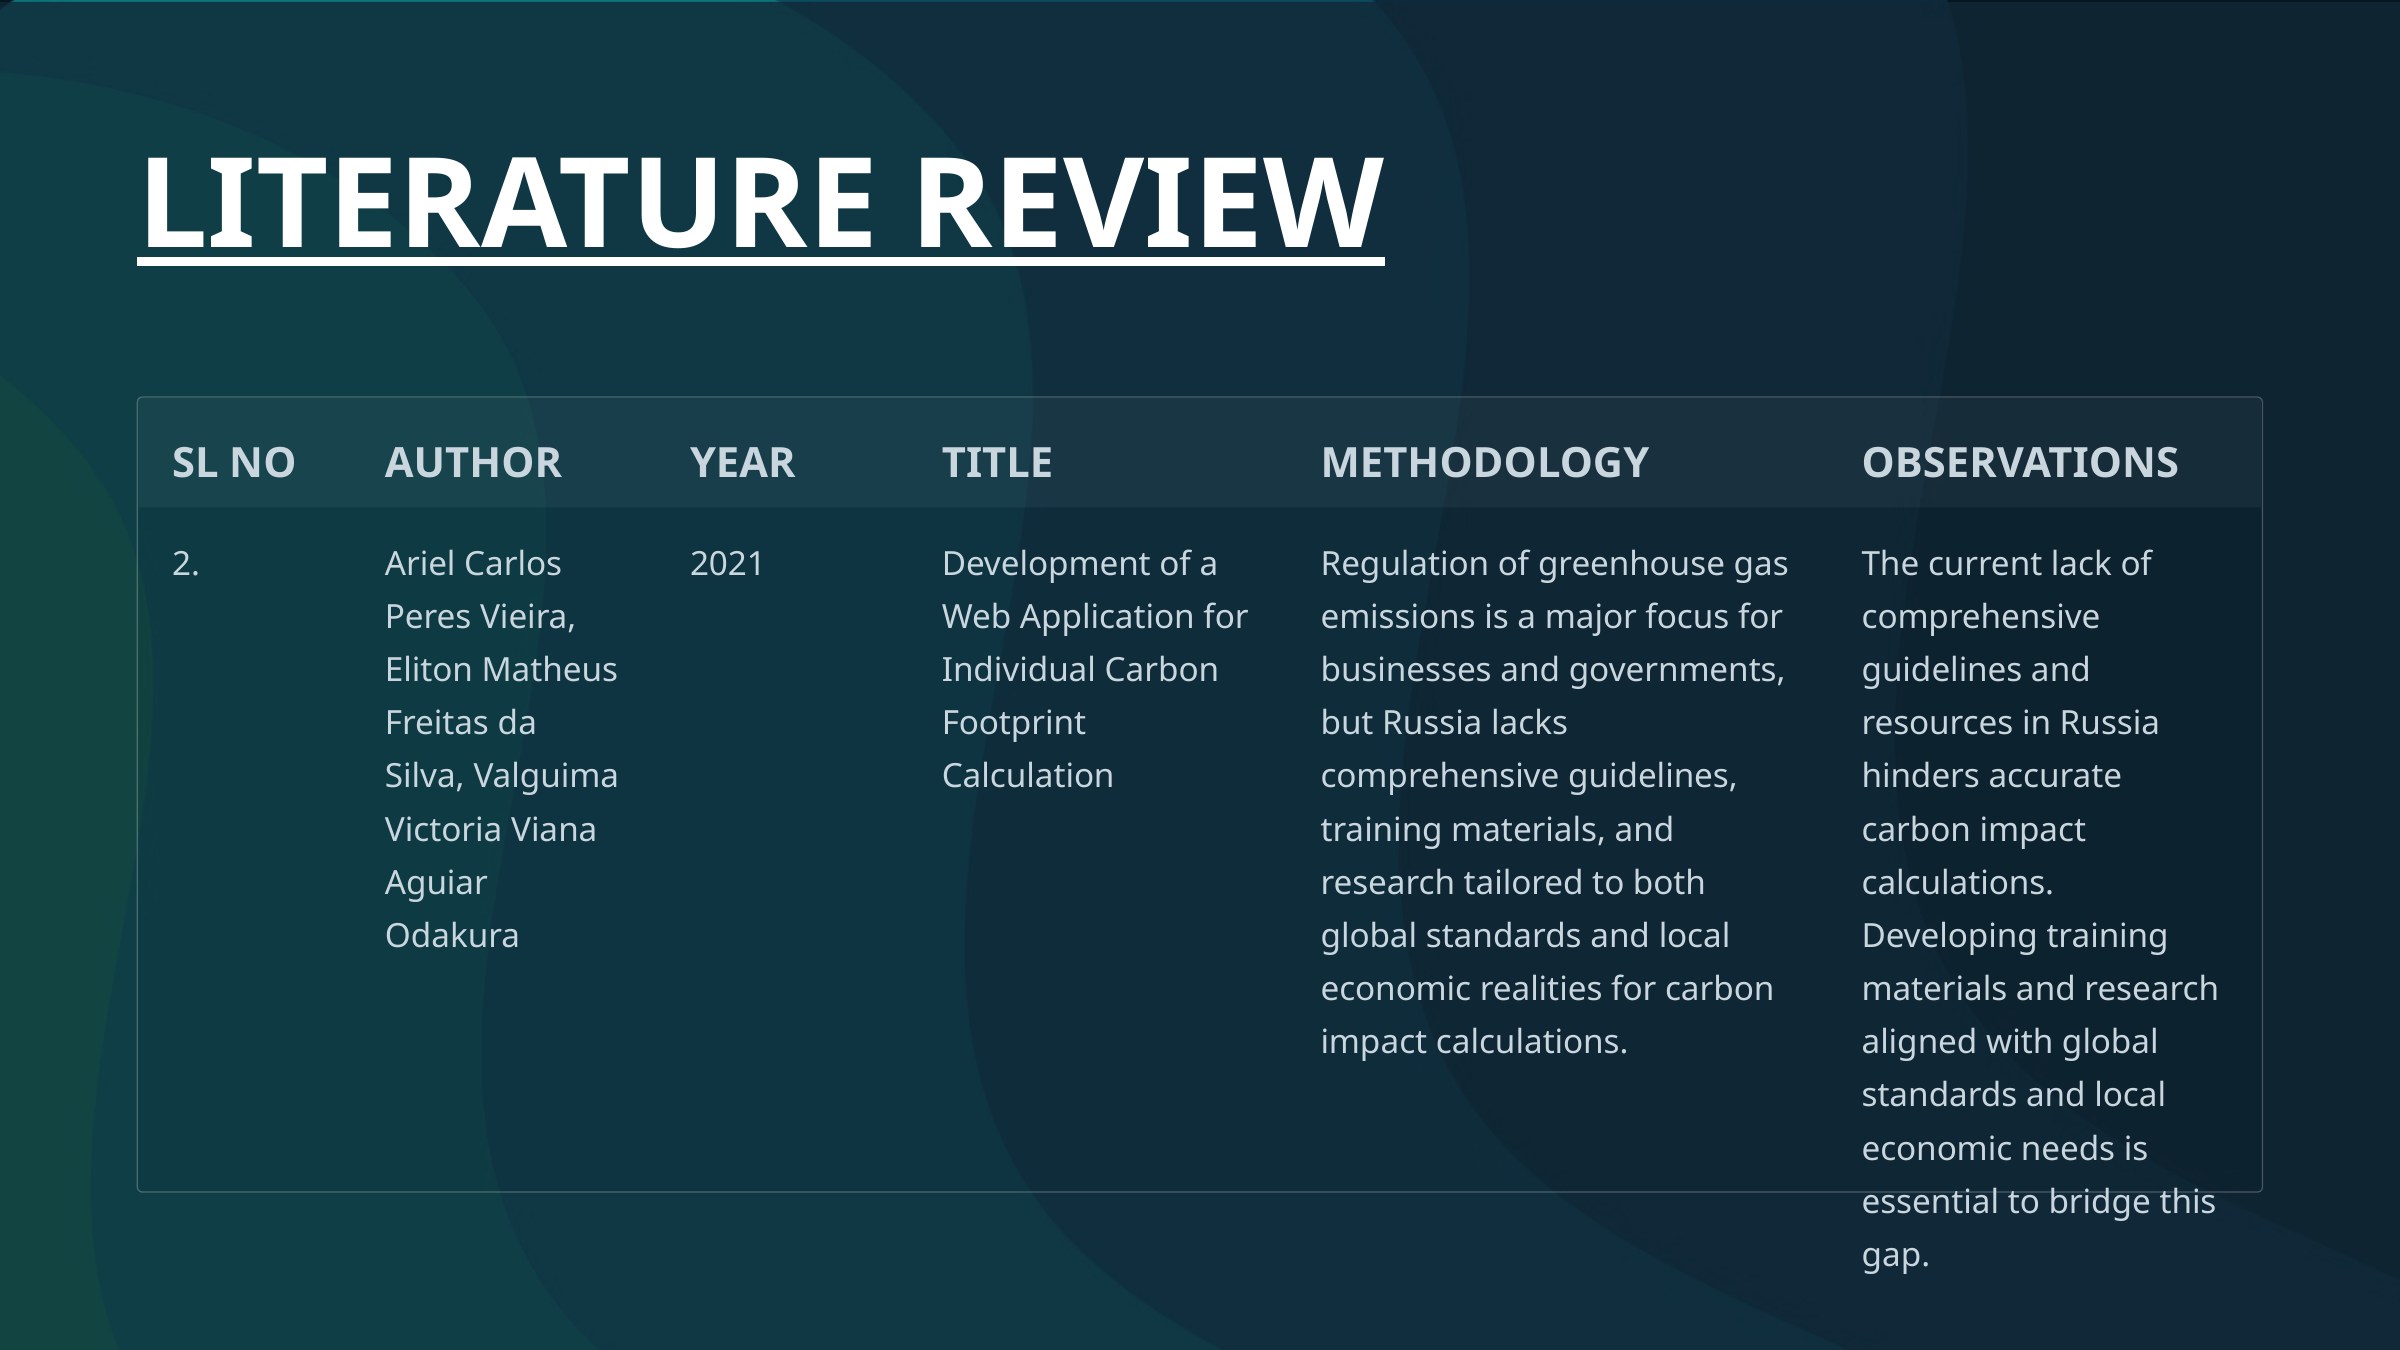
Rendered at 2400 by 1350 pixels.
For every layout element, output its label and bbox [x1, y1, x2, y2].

text_box [0, 0, 2400, 1350]
